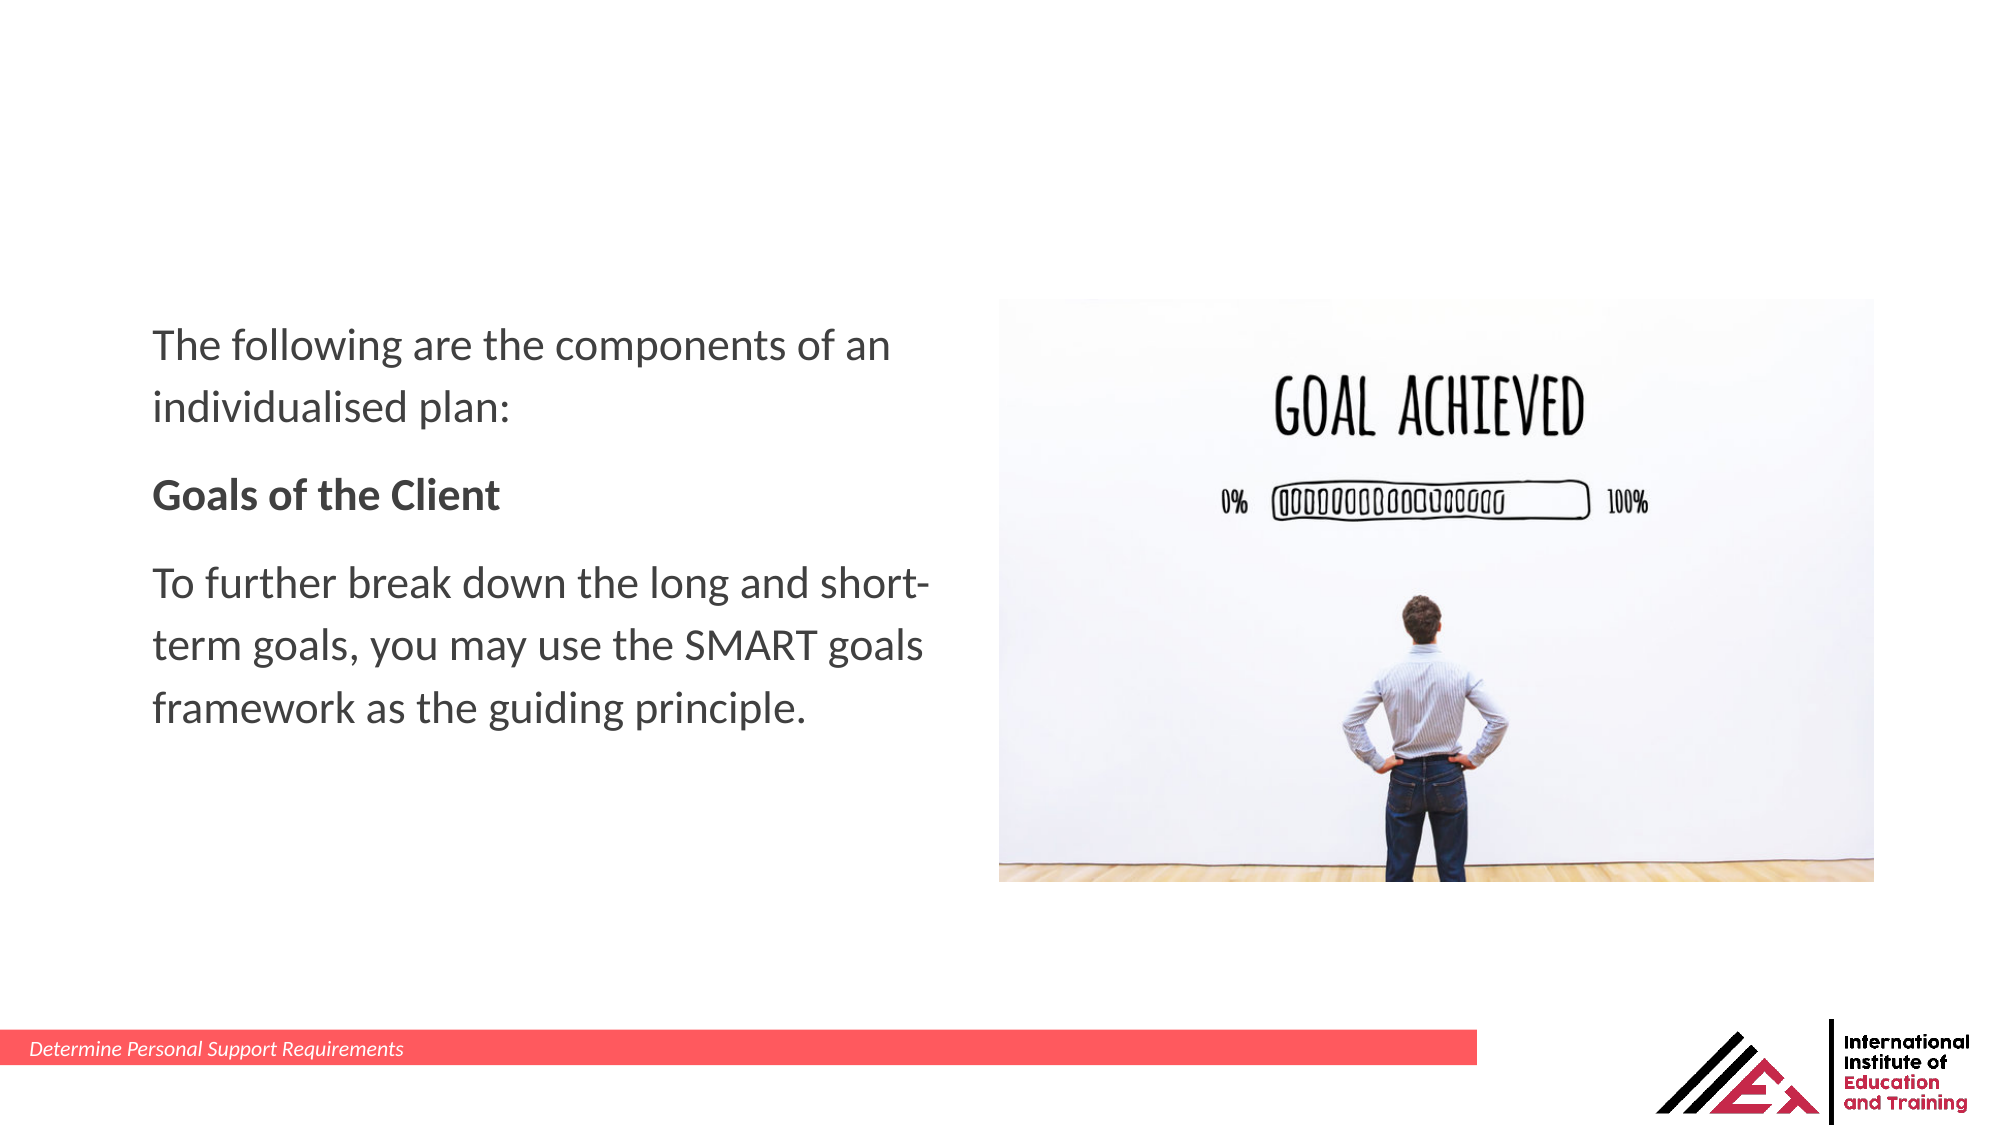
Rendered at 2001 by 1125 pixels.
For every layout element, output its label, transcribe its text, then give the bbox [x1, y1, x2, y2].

picture [999, 299, 1874, 882]
text_box Determine Personal Support Requirements [0, 1029, 1478, 1066]
list The following are the components of an individualised plan: Goals of the Client To further break down the long and short-term goals, you may use the SMART goals framework as the guiding principle. [137, 299, 988, 1014]
picture [1655, 1019, 1969, 1125]
